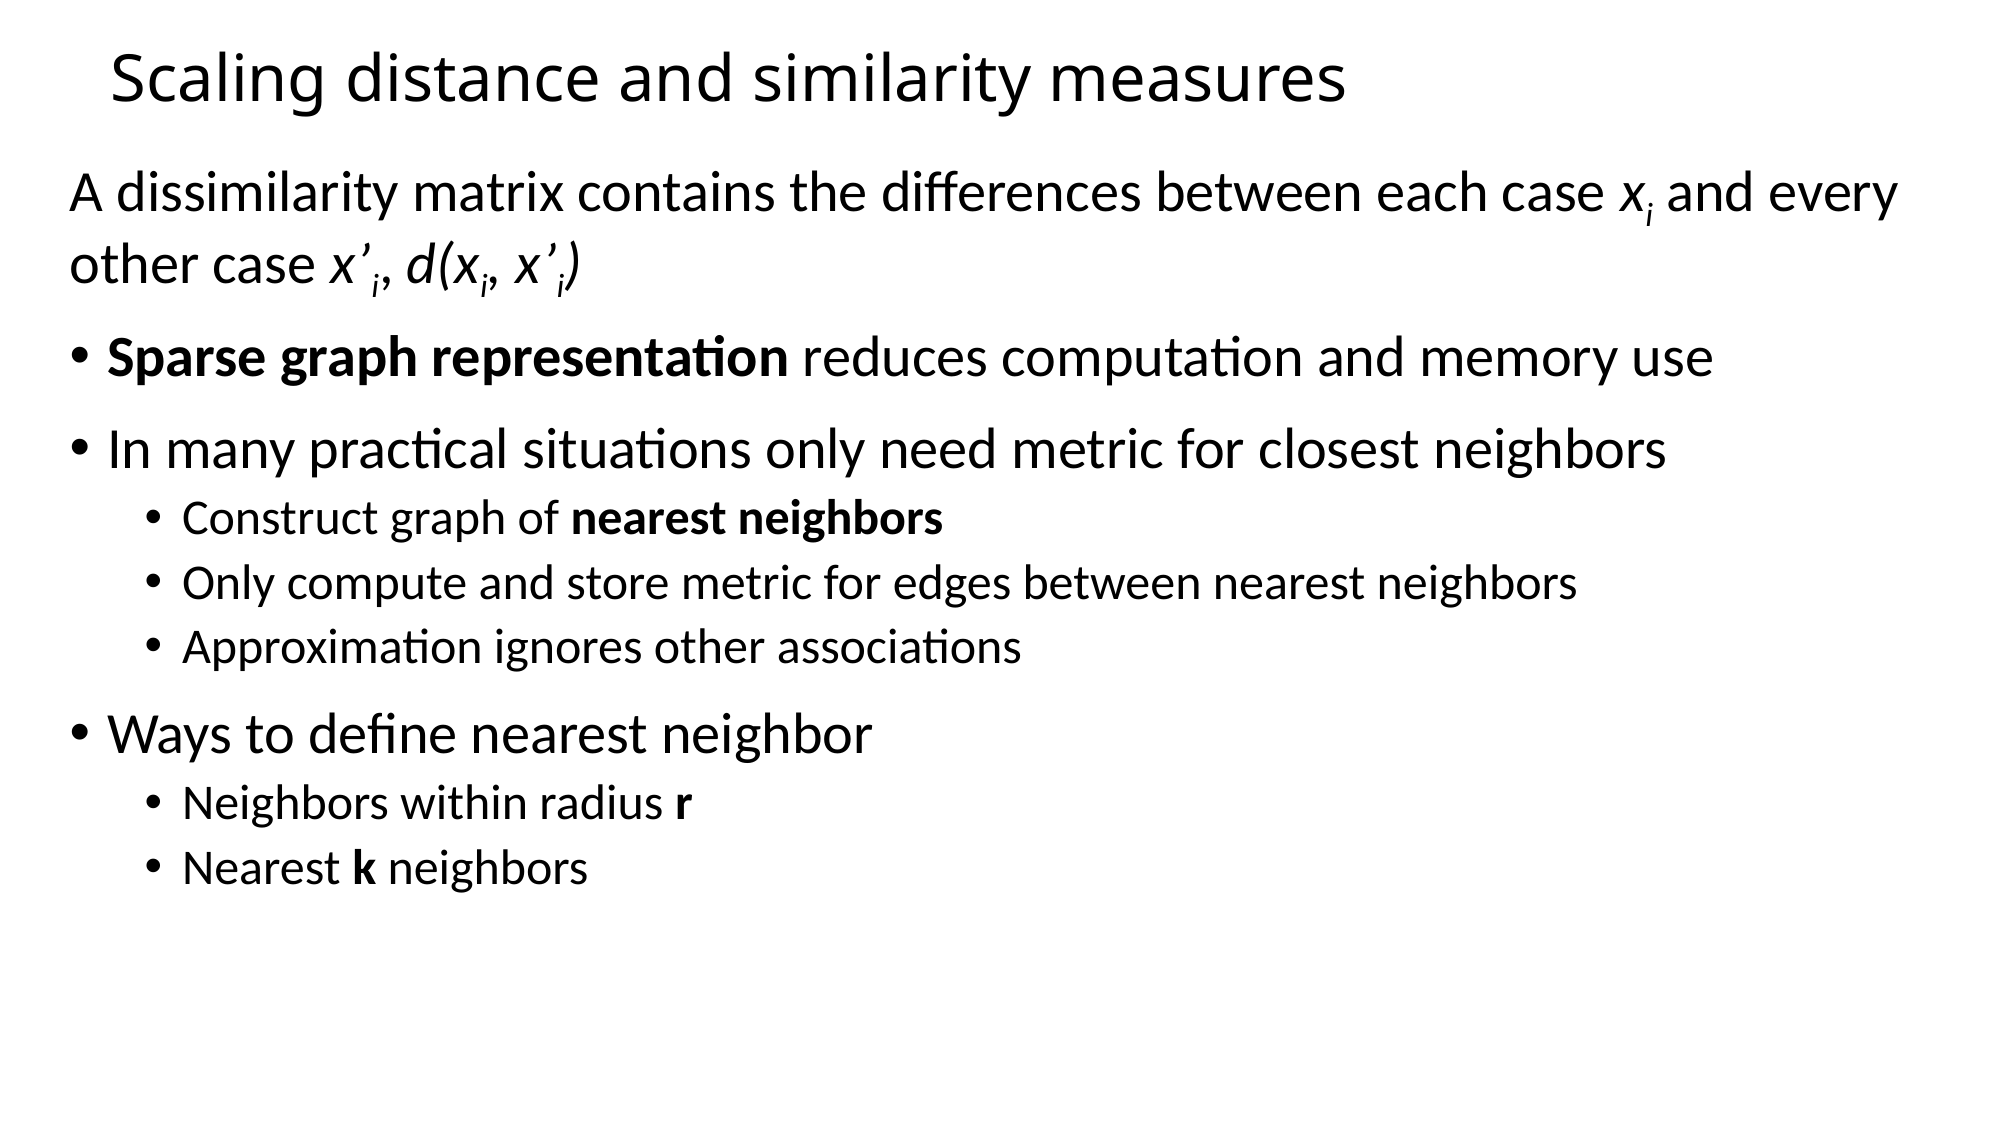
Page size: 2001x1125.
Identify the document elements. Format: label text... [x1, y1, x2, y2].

list A dissimilarity matrix contains the differences between each case xi and every other case x’i, d(xi, x’i) Sparse graph representation reduces computation and memory use In many practical situations only need metric for closest neighbors Construct graph of nearest neighbors Only compute and store metric for edges between nearest neighbors Approximation ignores other associations Ways to define nearest neighbor Neighbors within radius r Nearest k neighbors [54, 146, 1946, 1054]
title Scaling distance and similarity measures [95, 36, 1821, 124]
